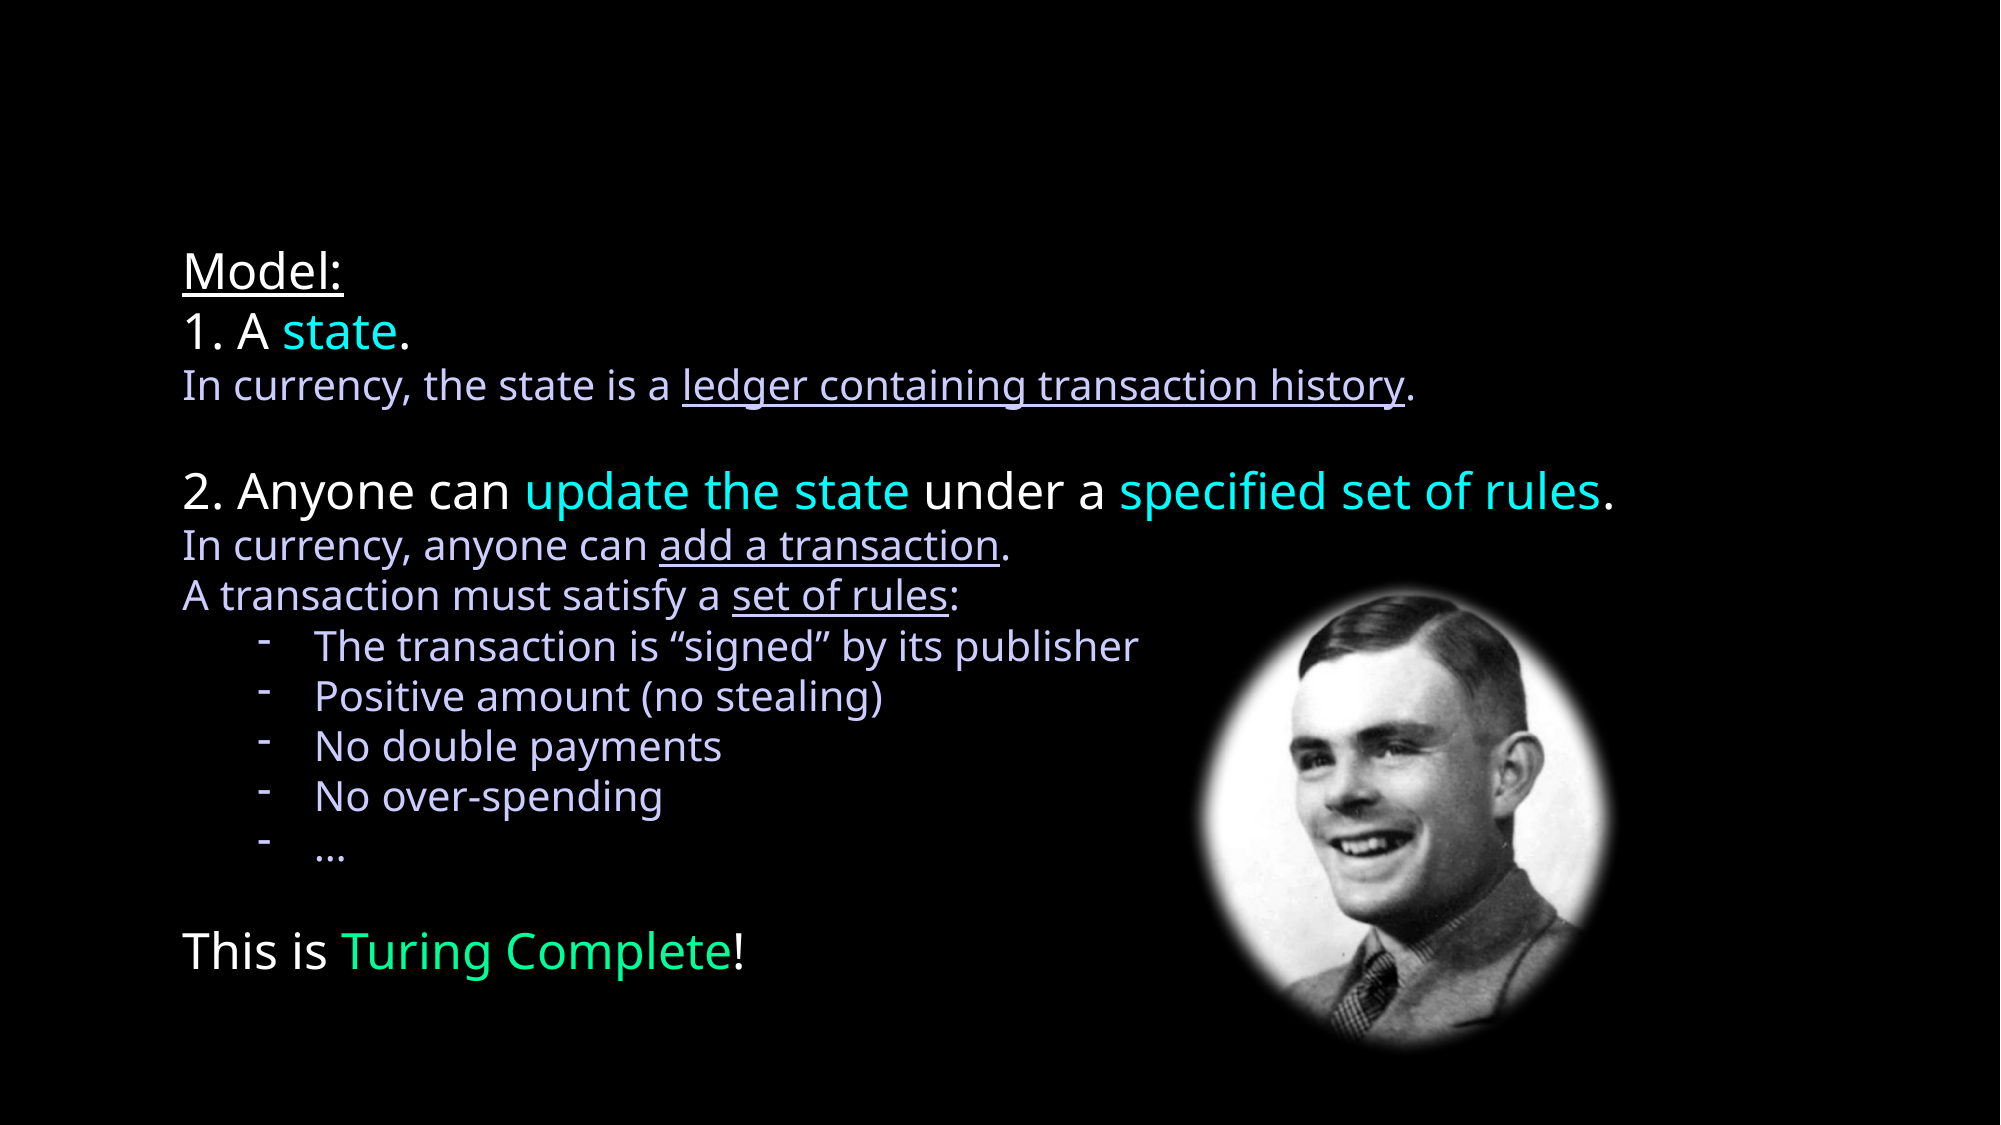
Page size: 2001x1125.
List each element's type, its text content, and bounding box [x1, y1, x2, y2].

text_box Model: 1. A state. In currency, the state is a ledger containing transaction history. 2. Anyone can update the state under a specified set of rules. In currency, anyone can add a transaction. A transaction must satisfy a set of rules: The transaction is “signed” by its publisher Positive amount (no stealing) No double payments No over-spending … This is Turing Complete! [167, 231, 2000, 987]
picture [1185, 577, 1624, 1059]
